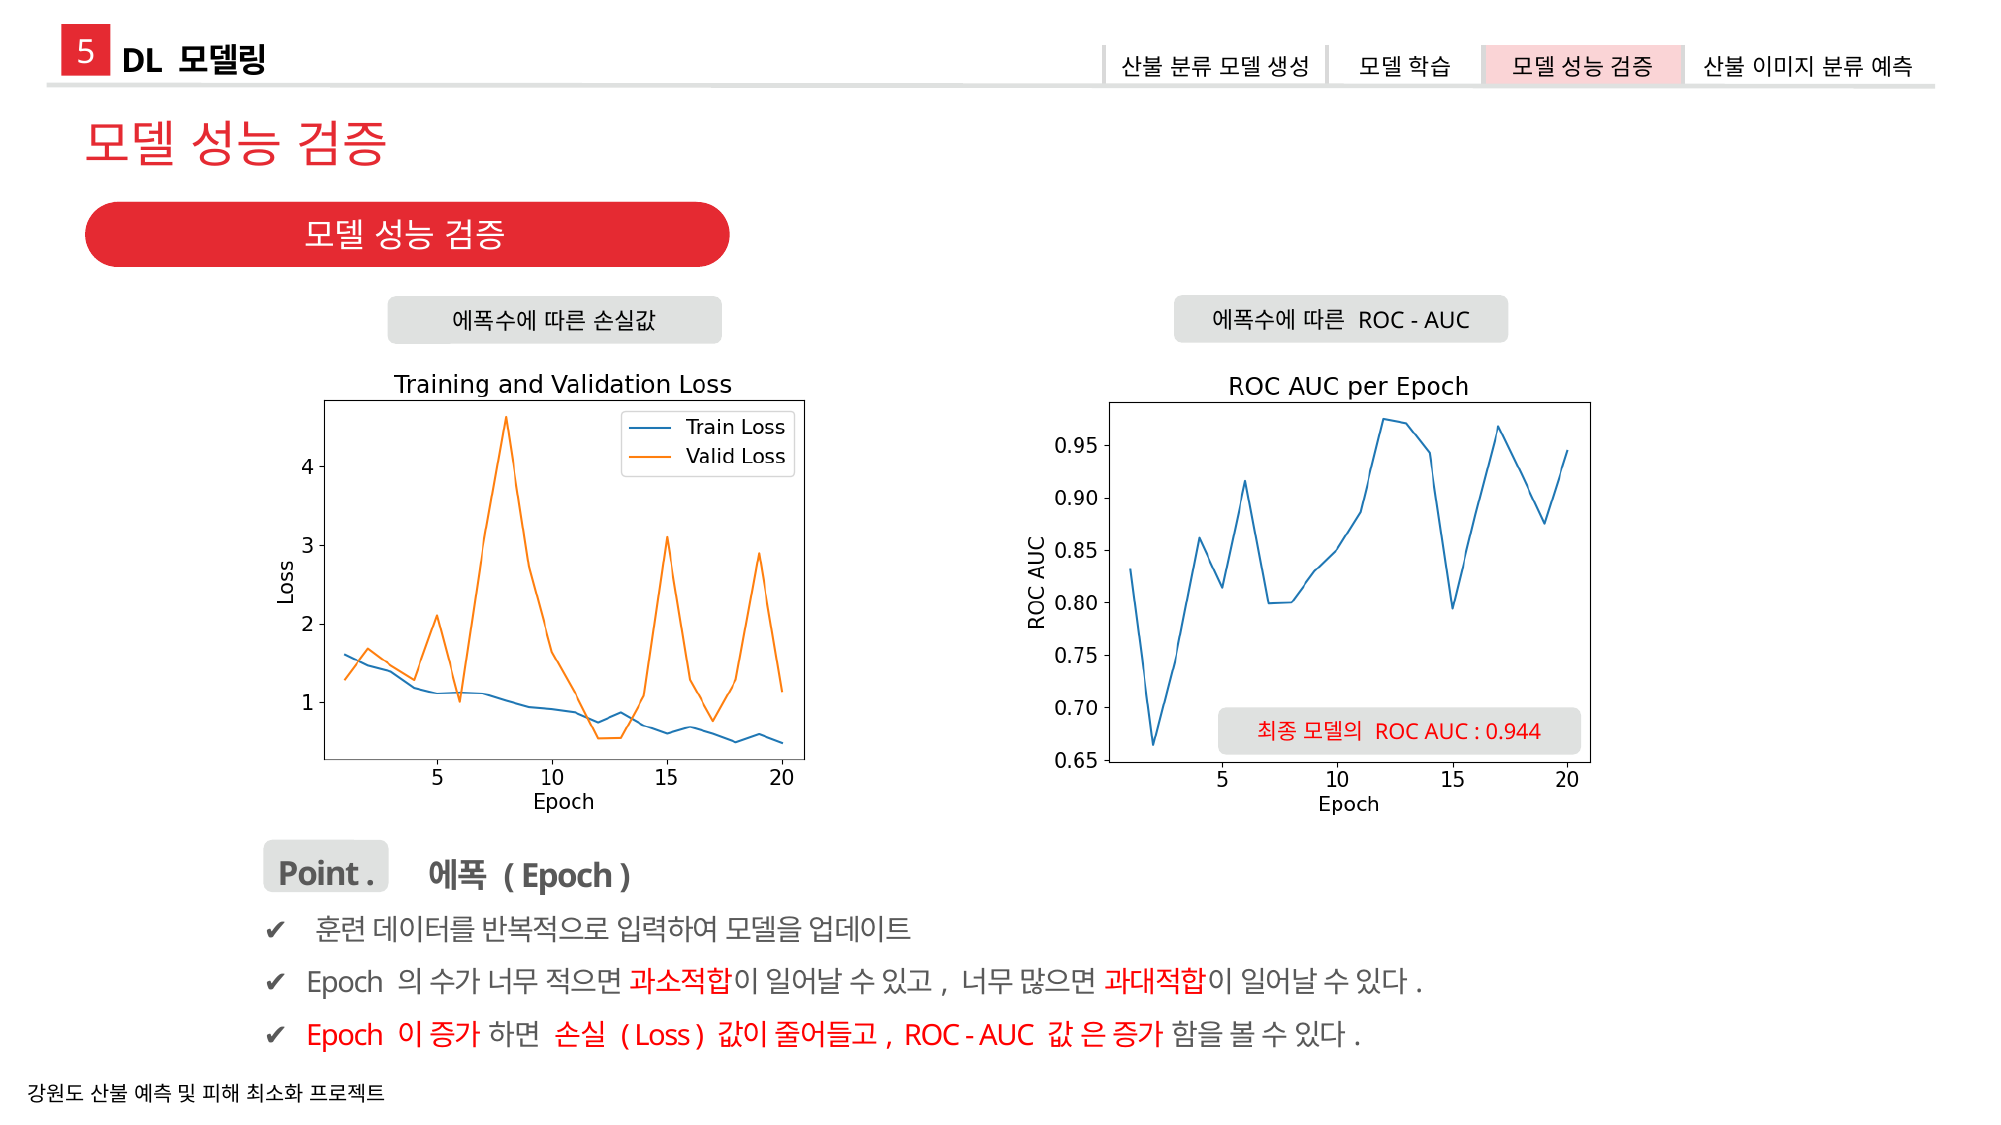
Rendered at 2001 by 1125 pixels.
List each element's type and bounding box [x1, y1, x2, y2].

text_box [27, 1081, 386, 1107]
table_header [1685, 45, 1935, 83]
text_box [85, 201, 730, 267]
table_header [1329, 45, 1481, 83]
table_header [1486, 45, 1681, 83]
text_box [61, 24, 264, 79]
text_box [387, 296, 722, 344]
picture [263, 364, 828, 825]
text_box [1173, 295, 1509, 343]
text_box [85, 112, 520, 173]
table_header [1106, 45, 1325, 83]
picture [1016, 366, 1625, 838]
text_box [263, 834, 1621, 1054]
